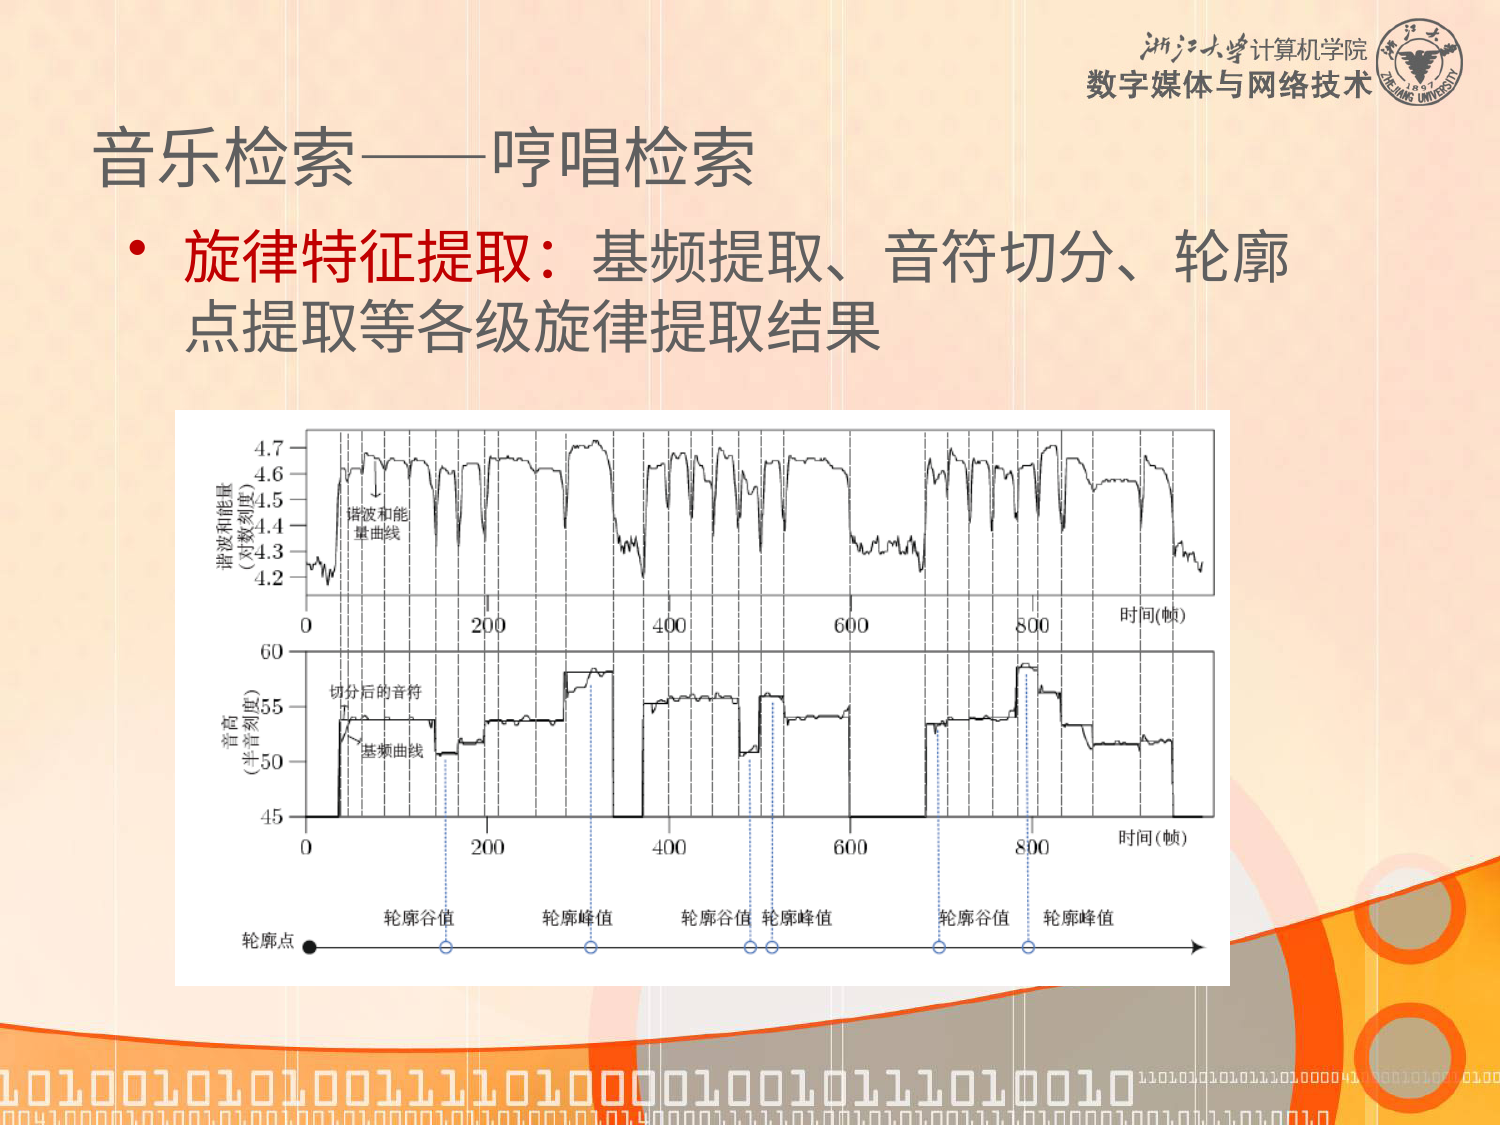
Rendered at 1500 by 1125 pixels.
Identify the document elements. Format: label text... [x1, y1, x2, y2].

picture [0, 0, 1500, 1125]
title 音乐检索——哼唱检索 [74, 77, 1426, 233]
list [175, 409, 1230, 986]
text_box 旋律特征提取：基频提取、音符切分、轮廓点提取等各级旋律提取结果 [112, 212, 1363, 964]
